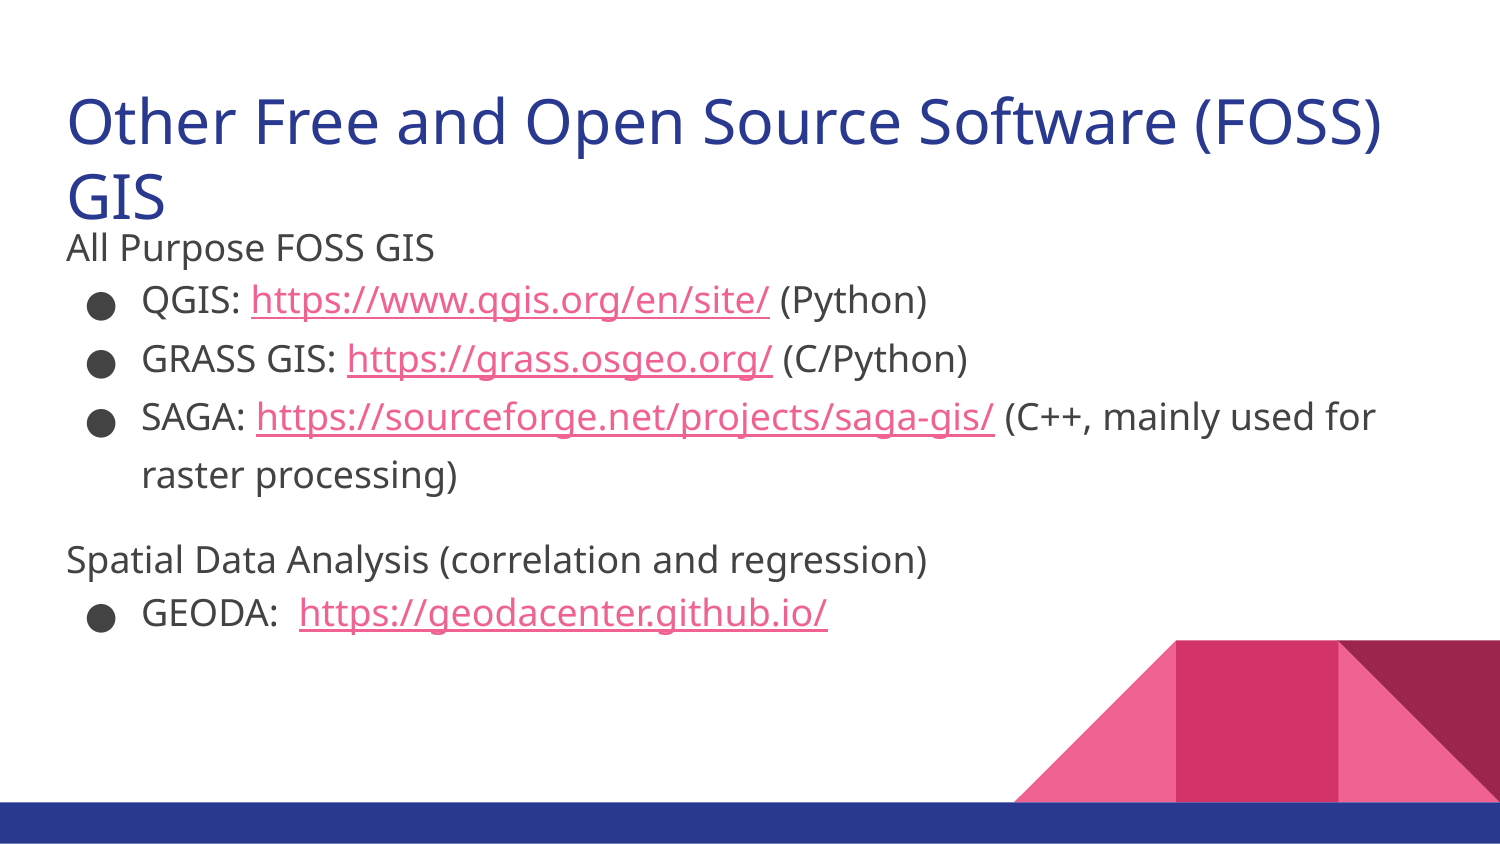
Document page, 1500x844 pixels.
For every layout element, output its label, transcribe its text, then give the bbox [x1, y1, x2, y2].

list All Purpose FOSS GIS QGIS: https://www.qgis.org/en/site/ (Python) GRASS GIS: https://grass.osgeo.org/ (C/Python) SAGA: https://sourceforge.net/projects/saga-gis/ (C++, mainly used for raster processing) Spatial Data Analysis (correlation and regression) GEODA: https://geodacenter.github.io/ [51, 201, 1449, 750]
title Other Free and Open Source Software (FOSS) GIS [51, 67, 1449, 167]
